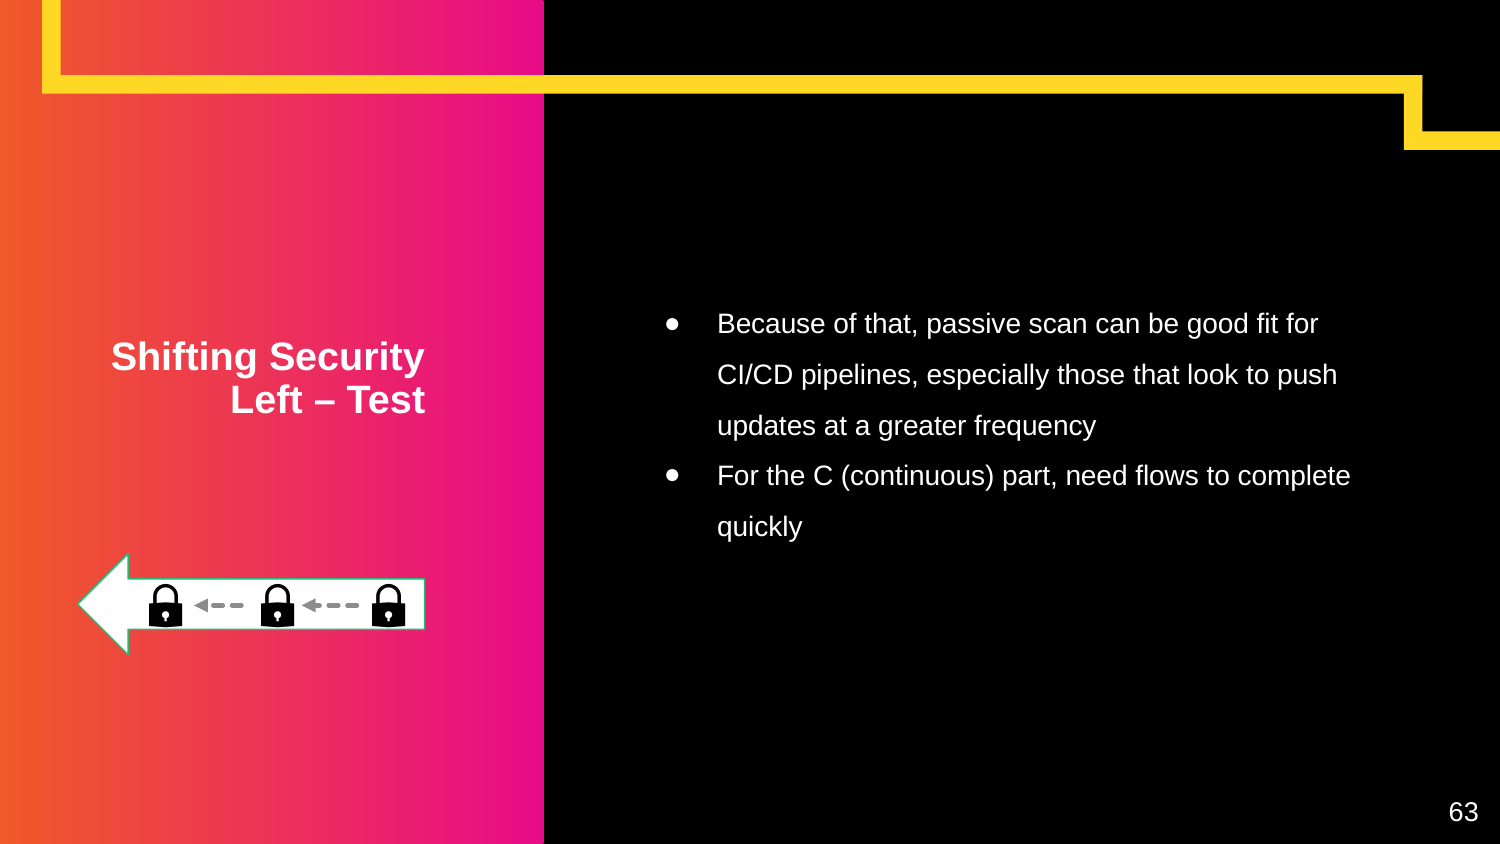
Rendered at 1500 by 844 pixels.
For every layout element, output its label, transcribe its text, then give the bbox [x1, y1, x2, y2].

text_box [77, 553, 425, 655]
text_box Because of that, passive scan can be good fit for CI/CD pipelines, especially those that look to push updates at a greater frequency For the C (continuous) part, need flows to complete quickly [626, 273, 1410, 570]
slide_number 63 [1403, 779, 1494, 844]
title Shifting Security Left – Test [42, 343, 433, 430]
